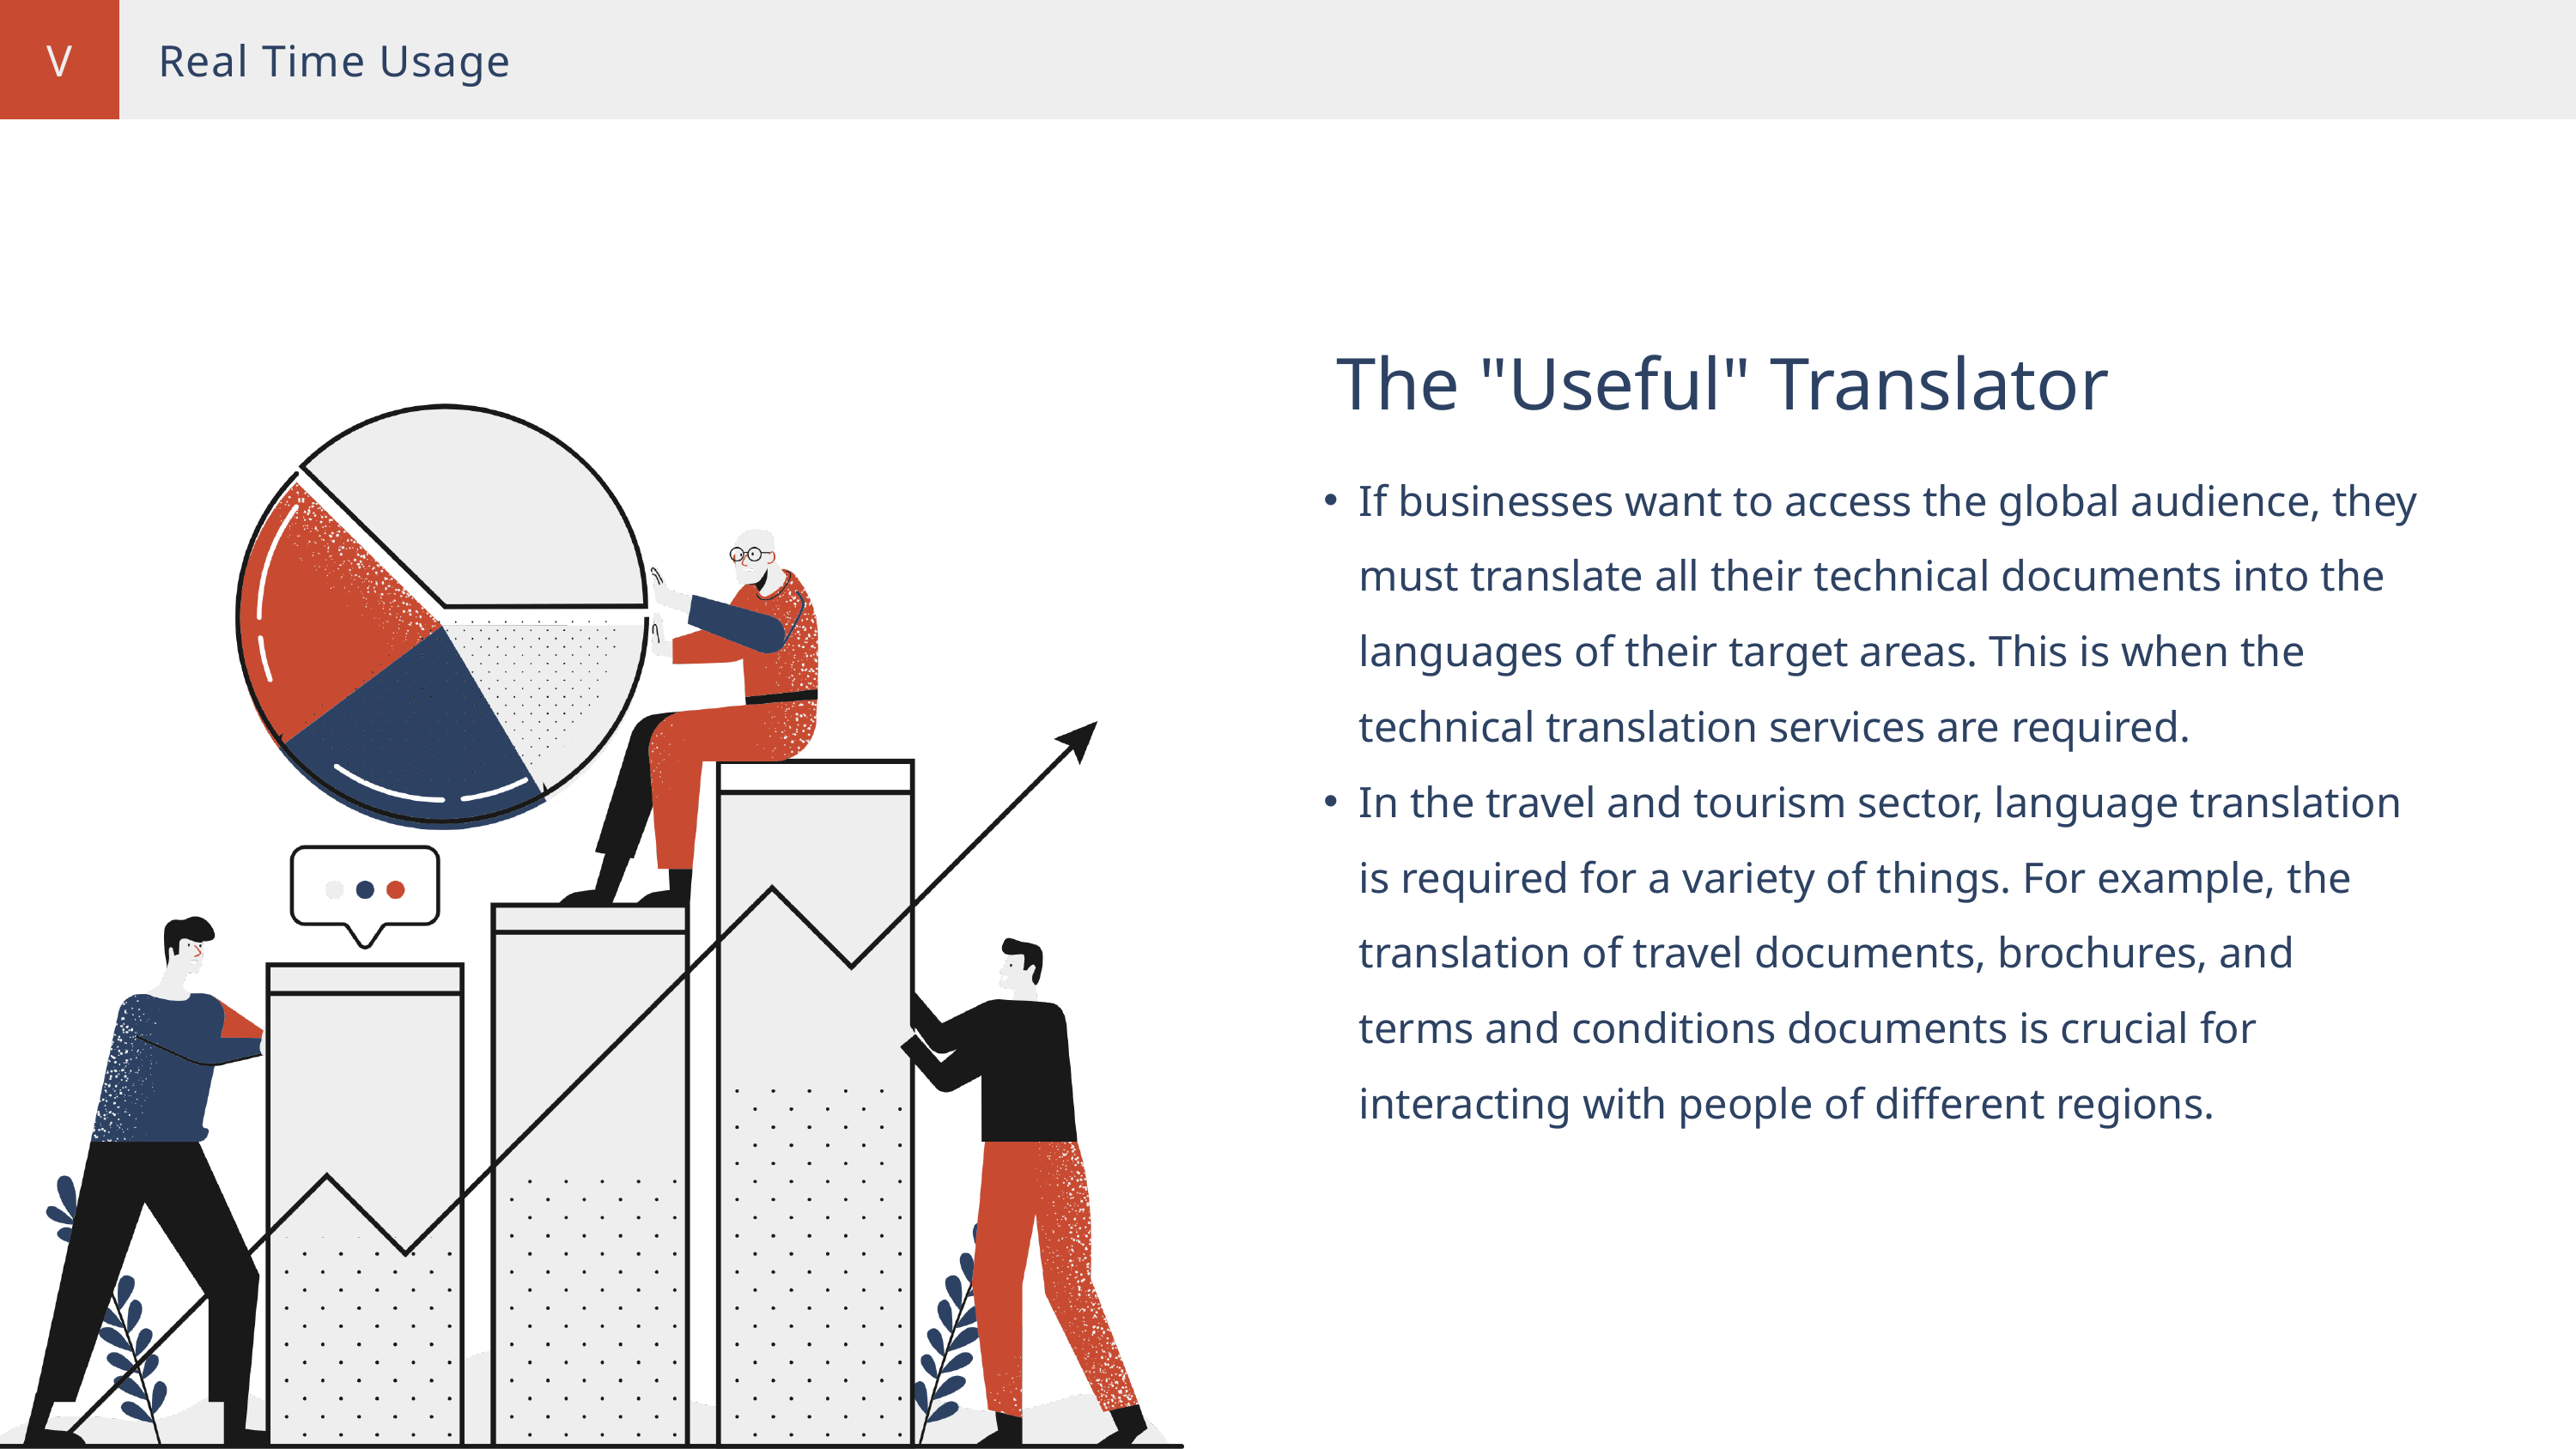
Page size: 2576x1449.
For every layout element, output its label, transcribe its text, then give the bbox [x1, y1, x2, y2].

text_box The "Useful" Translator [1336, 309, 2330, 424]
picture [0, 403, 1185, 1449]
text_box If businesses want to access the global audience, they must translate all their technical documents into the languages of their target areas. This is when the technical translation services are required. In the travel and tourism sector, language translation is required for a variety of things. For example, the translation of travel documents, brochures, and terms and conditions documents is crucial for interacting with people of different regions. [1287, 449, 2418, 1127]
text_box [120, 0, 2576, 120]
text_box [0, 0, 120, 120]
